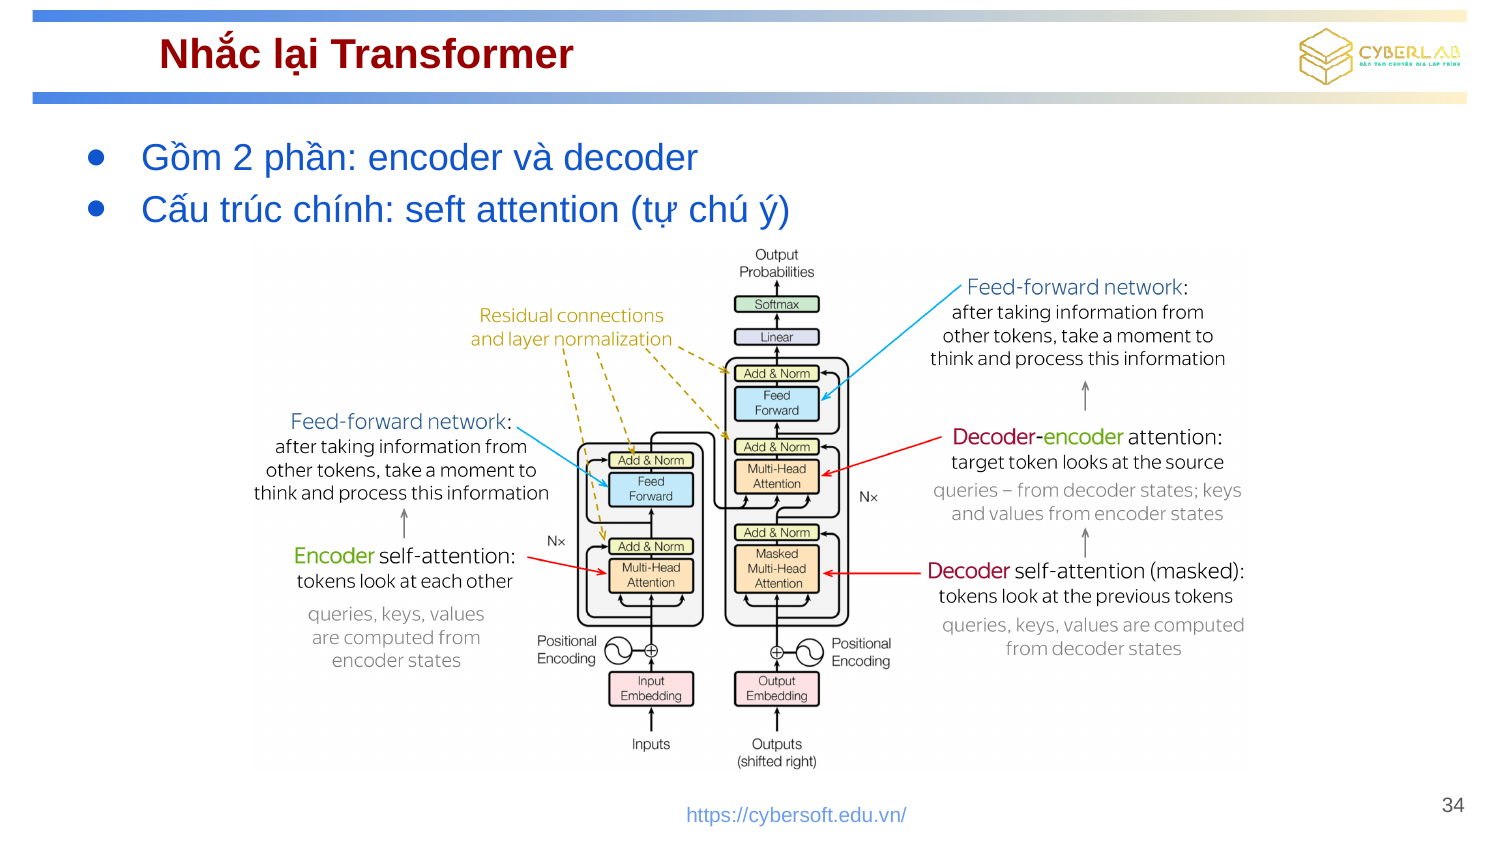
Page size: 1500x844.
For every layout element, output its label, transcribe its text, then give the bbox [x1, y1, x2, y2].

picture [250, 241, 1249, 773]
title Nhắc lại Transformer [144, 12, 1449, 93]
list Gồm 2 phần: encoder và decoder Cấu trúc chính: seft attention (tự chú ý) [51, 111, 1449, 762]
slide_number 34 [1389, 782, 1480, 830]
picture [1449, 28, 1468, 85]
